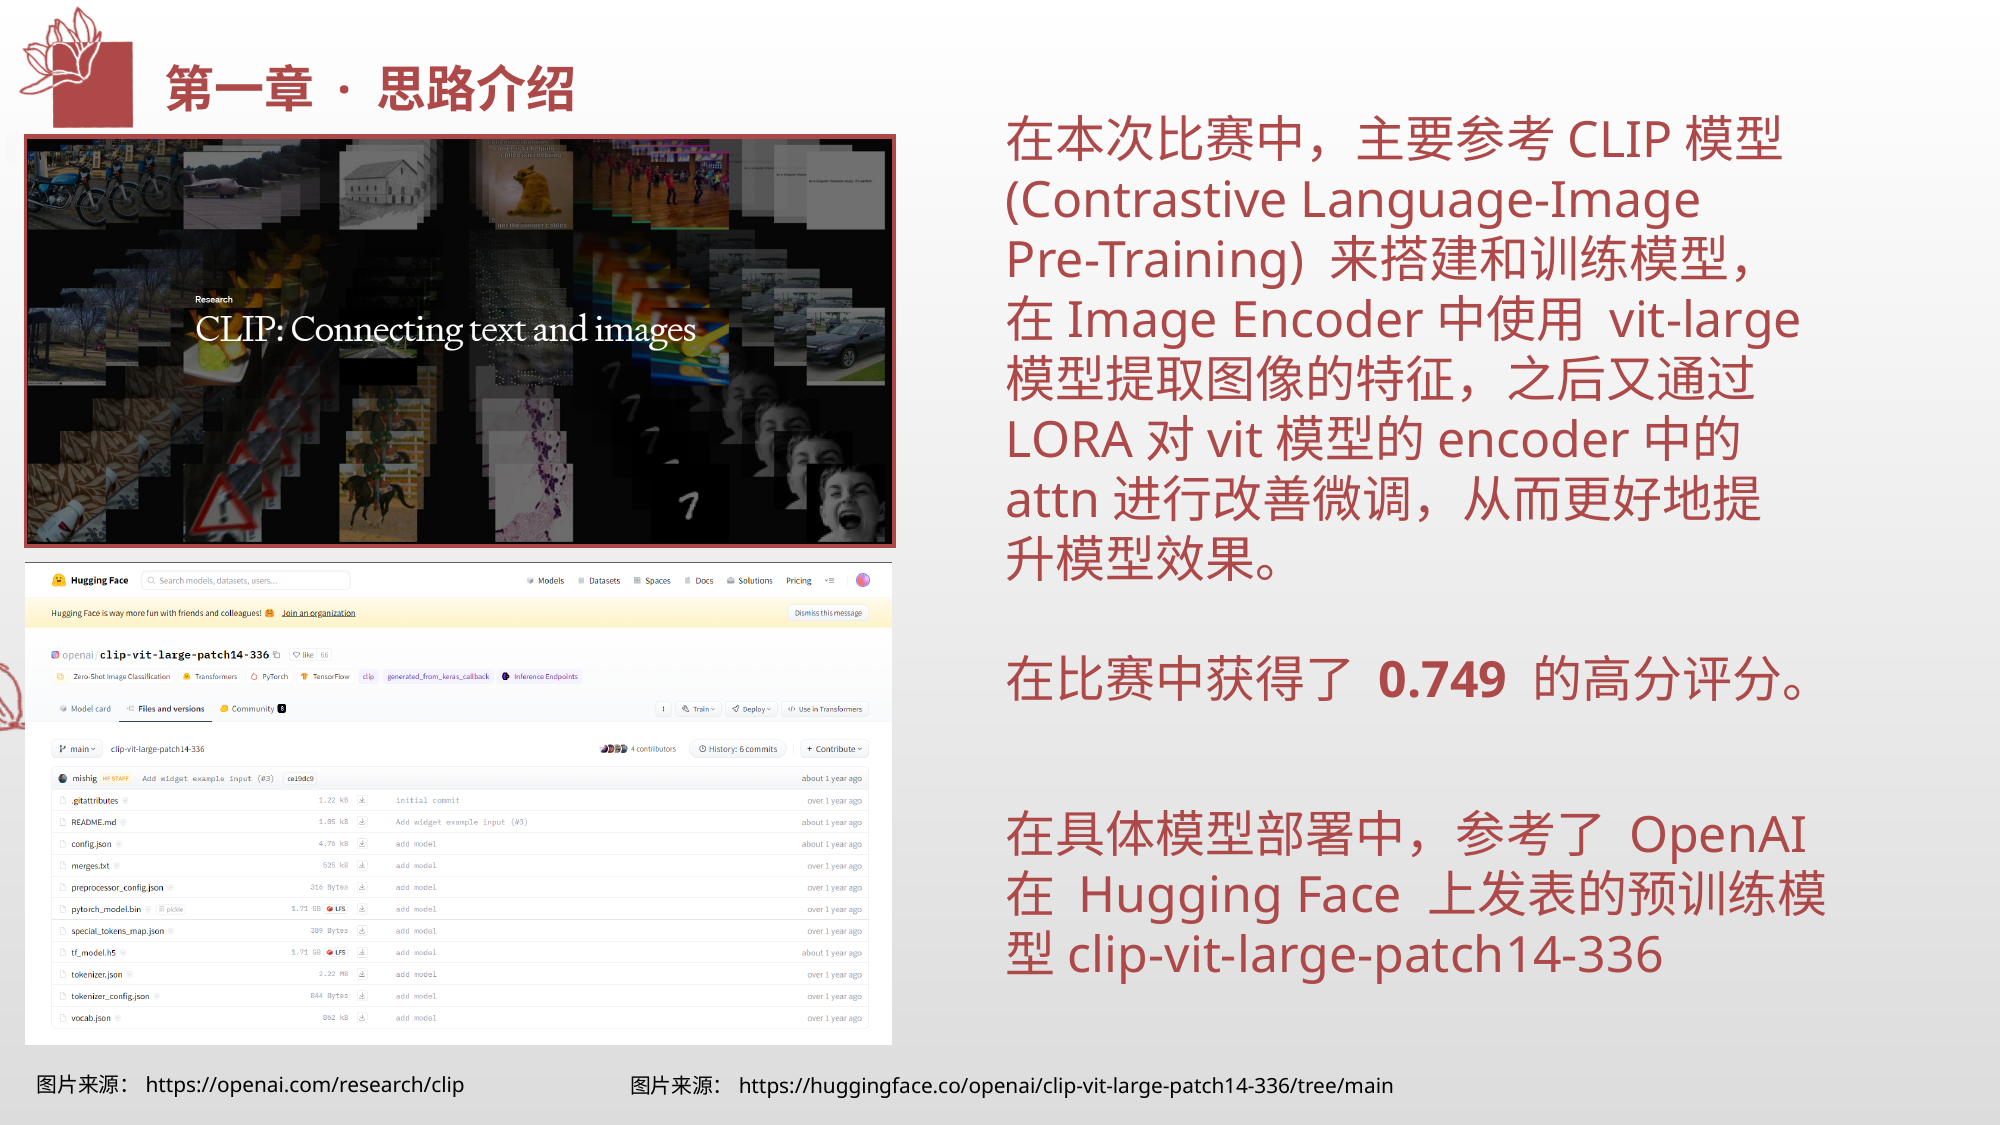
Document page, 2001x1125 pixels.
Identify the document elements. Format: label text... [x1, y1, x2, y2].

picture [306, 1060, 724, 1125]
text_box 在本次比赛中，主要参考CLIP模型 (Contrastive Language-Image Pre-Training) 来搭建和训练模型，在Image Encoder中使用 vit-large 模型提取图像的特征，之后又通过LORA对vit模型的encoder中的attn进行改善微调，从而更好地提升模型效果。 在比赛中获得了 0.749 的高分评分。 [991, 100, 1819, 756]
text_box 图片来源：https://openai.com/research/clip [22, 1064, 480, 1104]
picture [25, 562, 892, 1046]
text_box 在具体模型部署中，参考了 OpenAI 在 Hugging Face 上发表的预训练模型clip-vit-large-patch14-336 [991, 795, 1856, 1028]
picture [5, 0, 892, 544]
text_box 第一章 · 思路介绍 [150, 49, 852, 125]
text_box 图片来源：https://huggingface.co/openai/clip-vit-large-patch14-336/tree/main [615, 1065, 1409, 1105]
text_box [0, 137, 893, 1060]
